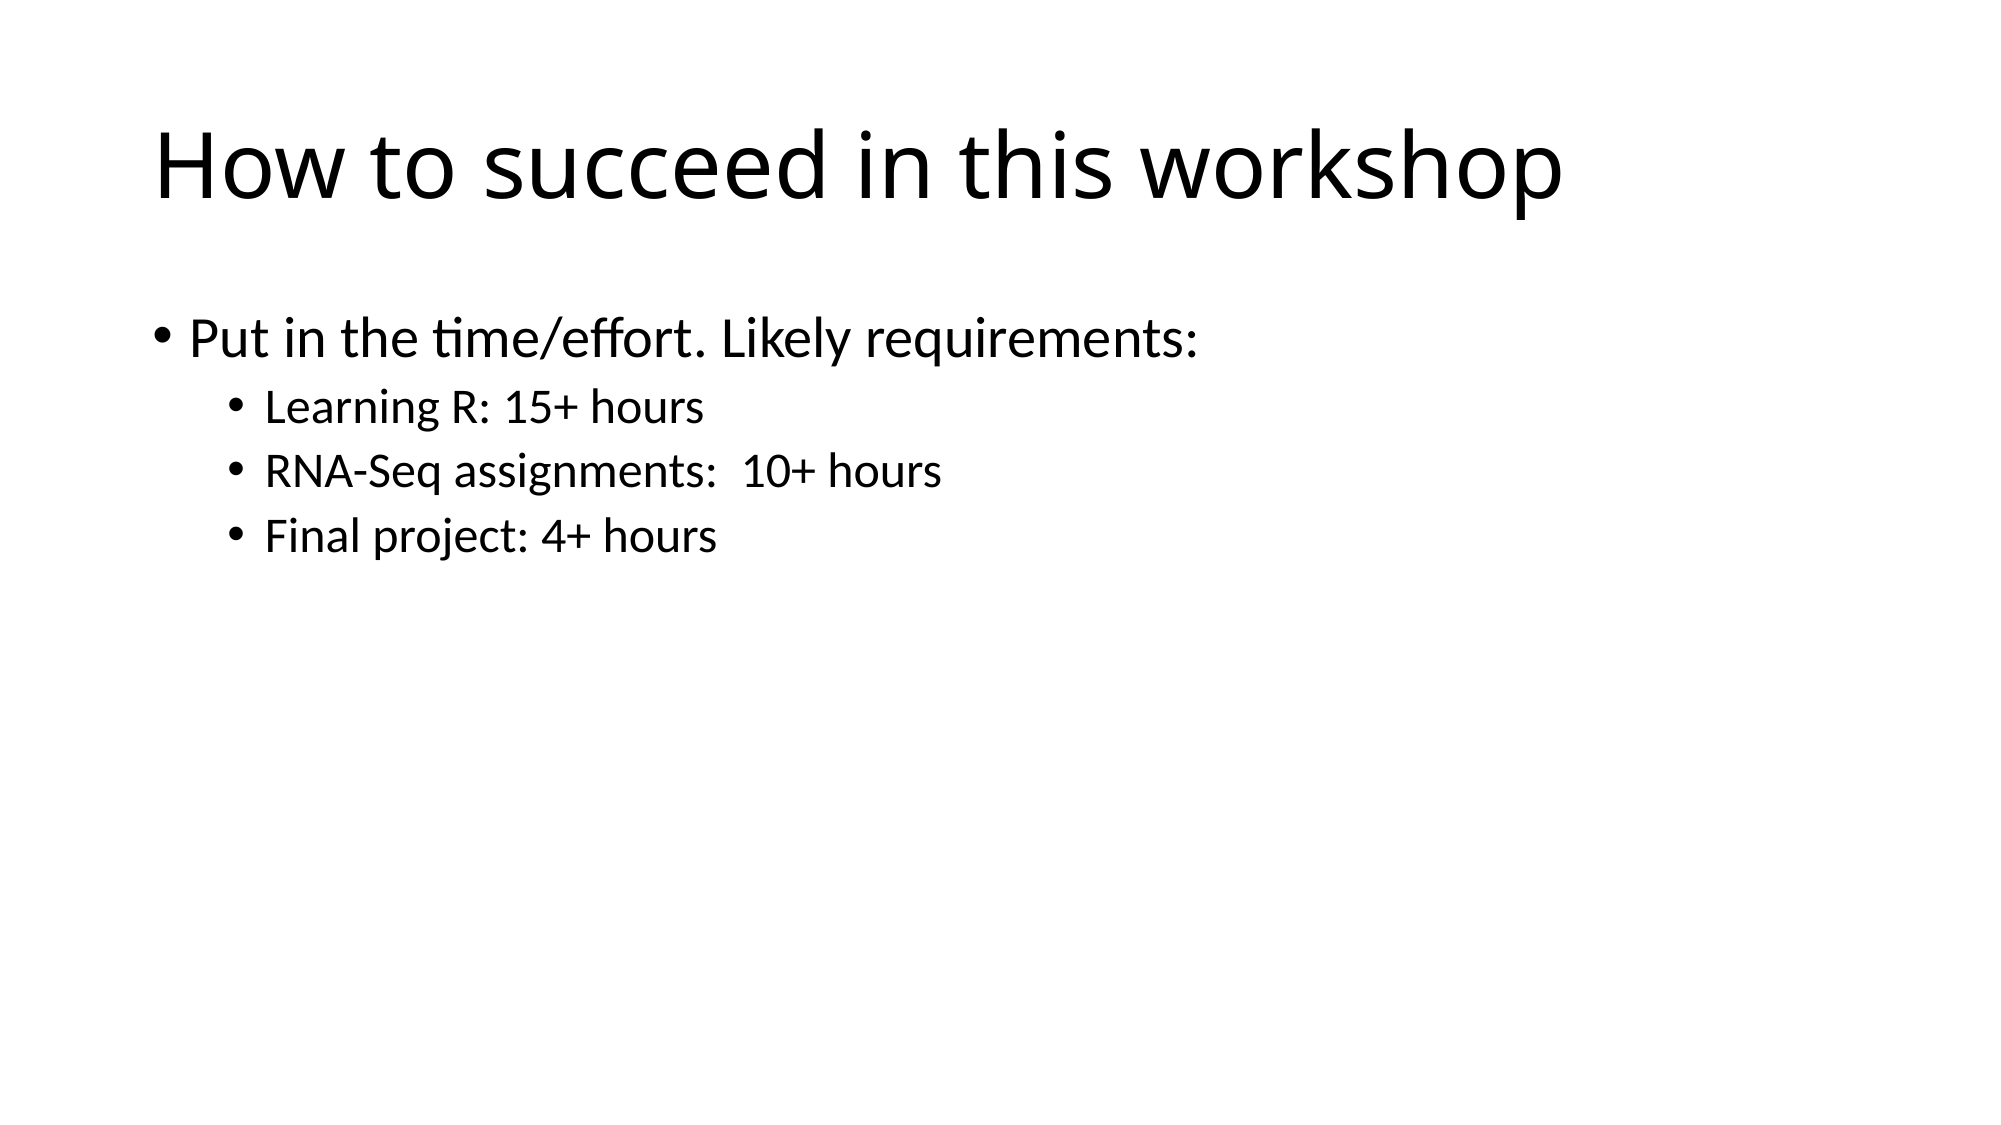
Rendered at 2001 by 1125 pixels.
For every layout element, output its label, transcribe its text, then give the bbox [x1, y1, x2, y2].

list Put in the time/effort. Likely requirements: Learning R: 15+ hours RNA-Seq assignments: 10+ hours Final project: 4+ hours [137, 299, 1863, 1109]
title How to succeed in this workshop [137, 59, 1863, 278]
